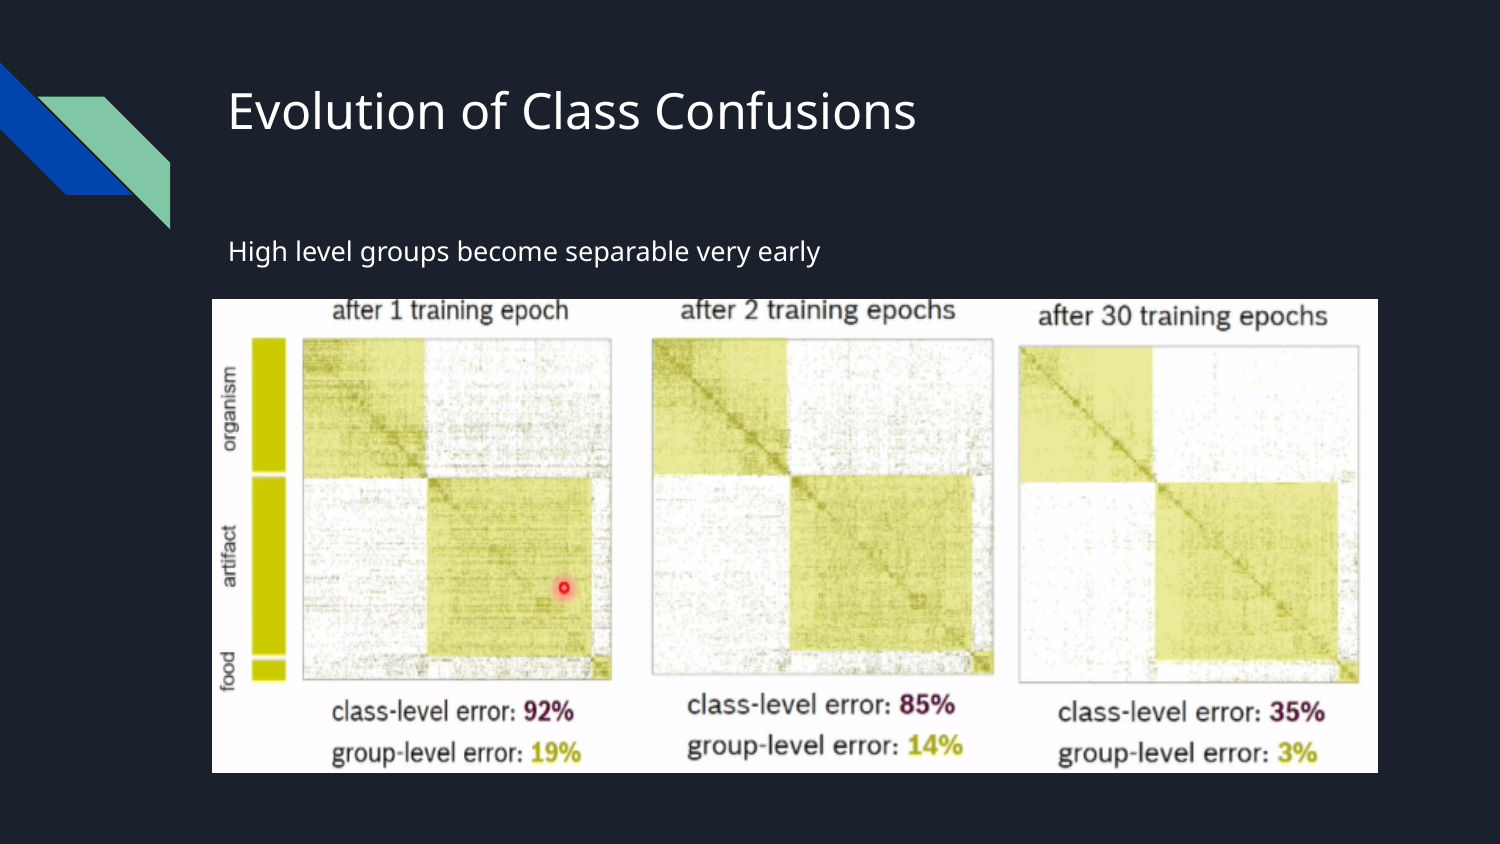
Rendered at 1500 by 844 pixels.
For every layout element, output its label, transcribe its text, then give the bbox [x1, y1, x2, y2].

picture [212, 299, 1379, 773]
title Evolution of Class Confusions [212, 64, 1368, 214]
list High level groups become separable very early [212, 214, 1368, 298]
